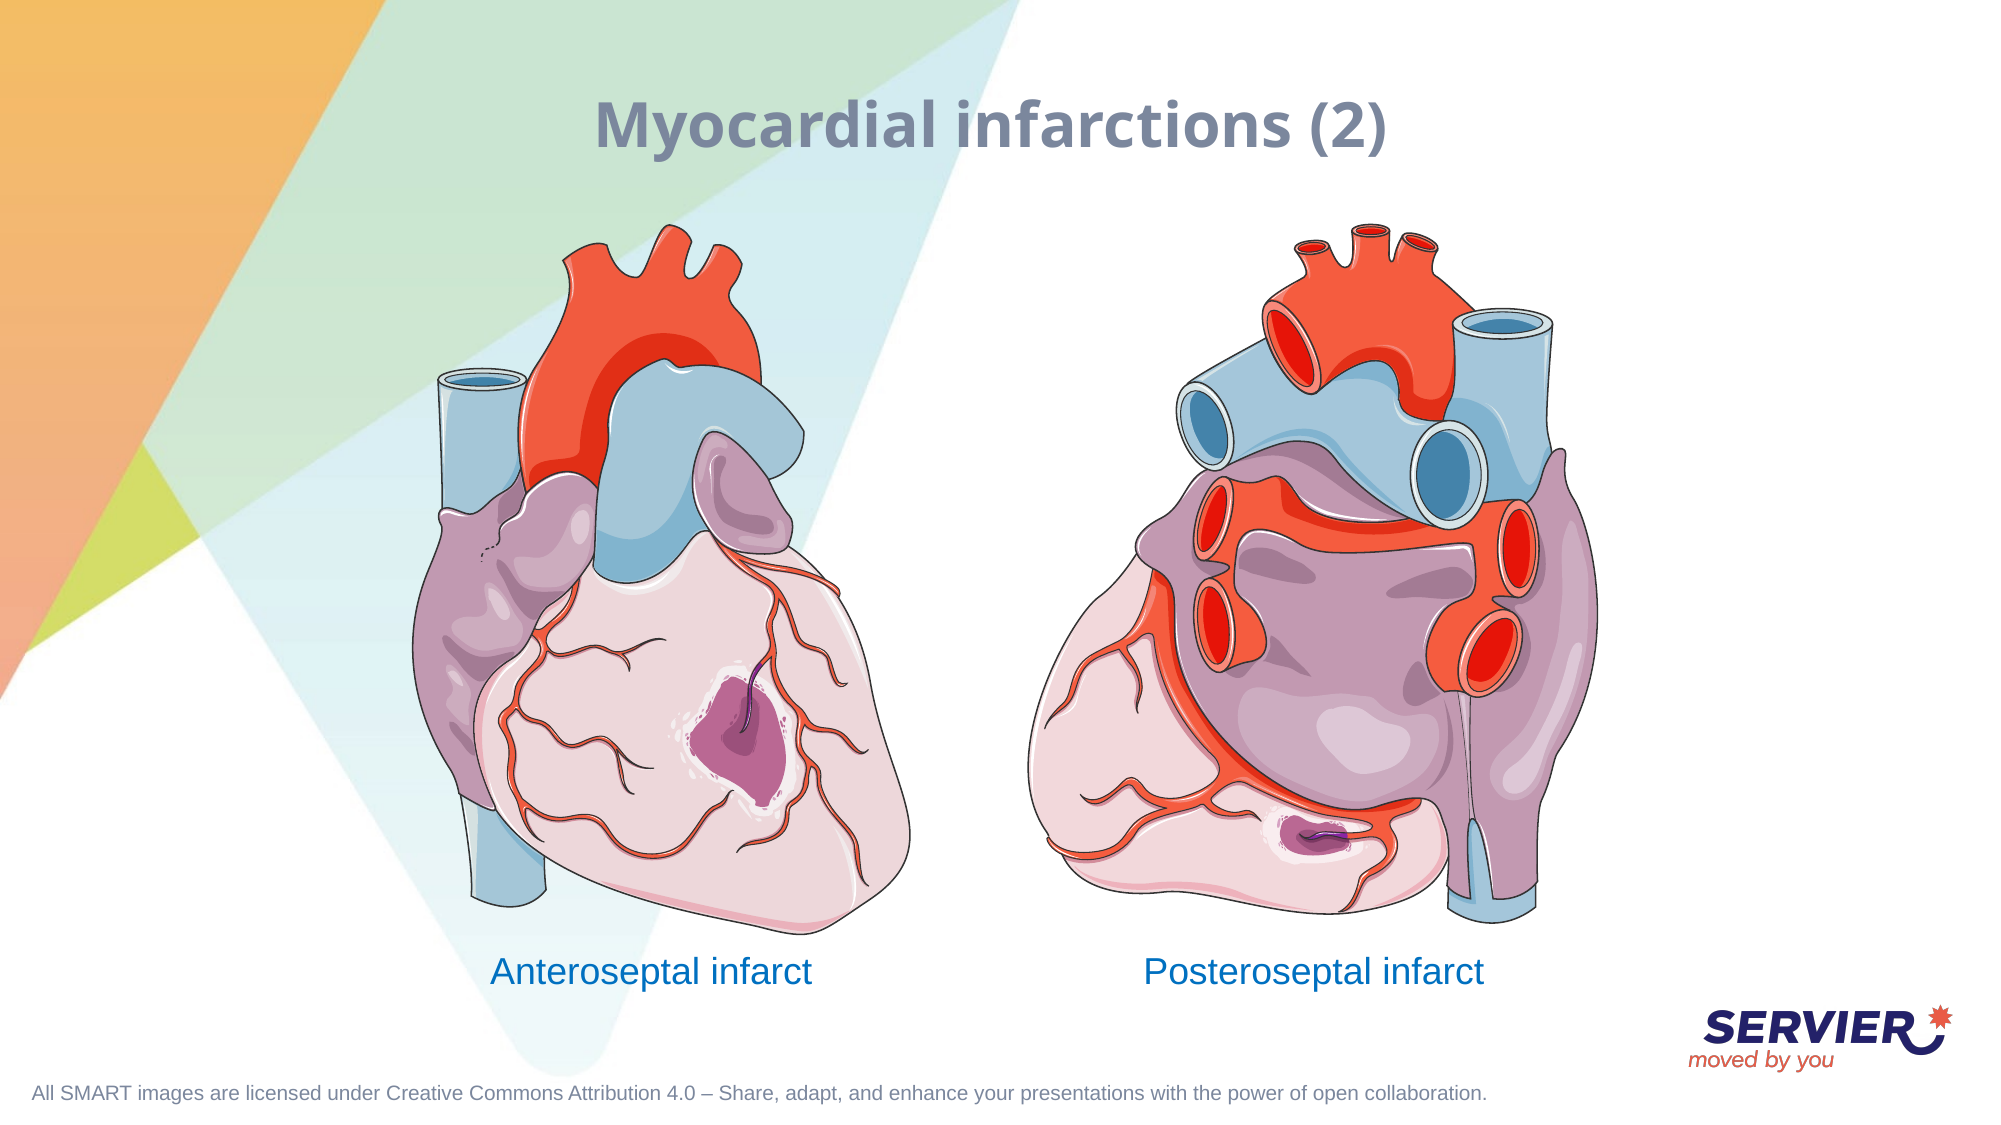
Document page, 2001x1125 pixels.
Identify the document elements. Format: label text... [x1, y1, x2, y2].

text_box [994, 224, 1625, 943]
text_box Posteroseptal infarct [1128, 951, 1500, 999]
picture [0, 0, 2001, 1125]
title Myocardial infarctions (2) [55, 12, 1927, 232]
text_box Anteroseptal infarct [475, 950, 828, 999]
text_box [385, 224, 950, 942]
